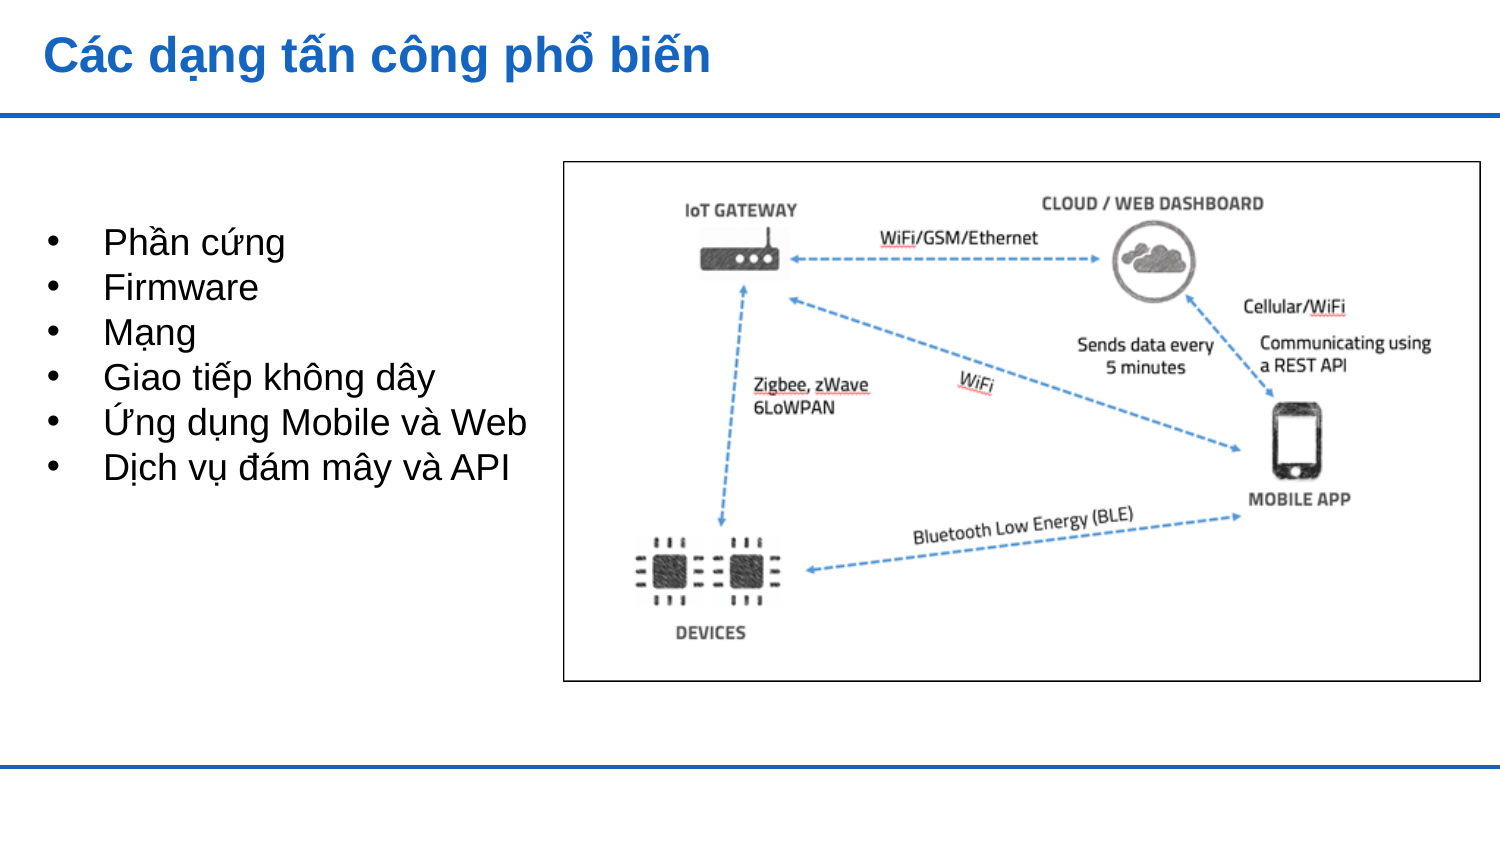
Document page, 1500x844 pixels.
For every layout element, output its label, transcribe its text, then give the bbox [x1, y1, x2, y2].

picture [563, 161, 1482, 683]
text_box Phần cứng Firmware Mạng Giao tiếp không dây Ứng dụng Mobile và Web Dịch vụ đám mây và API [31, 210, 558, 496]
title Các dạng tấn công phổ biến [31, 0, 1469, 113]
